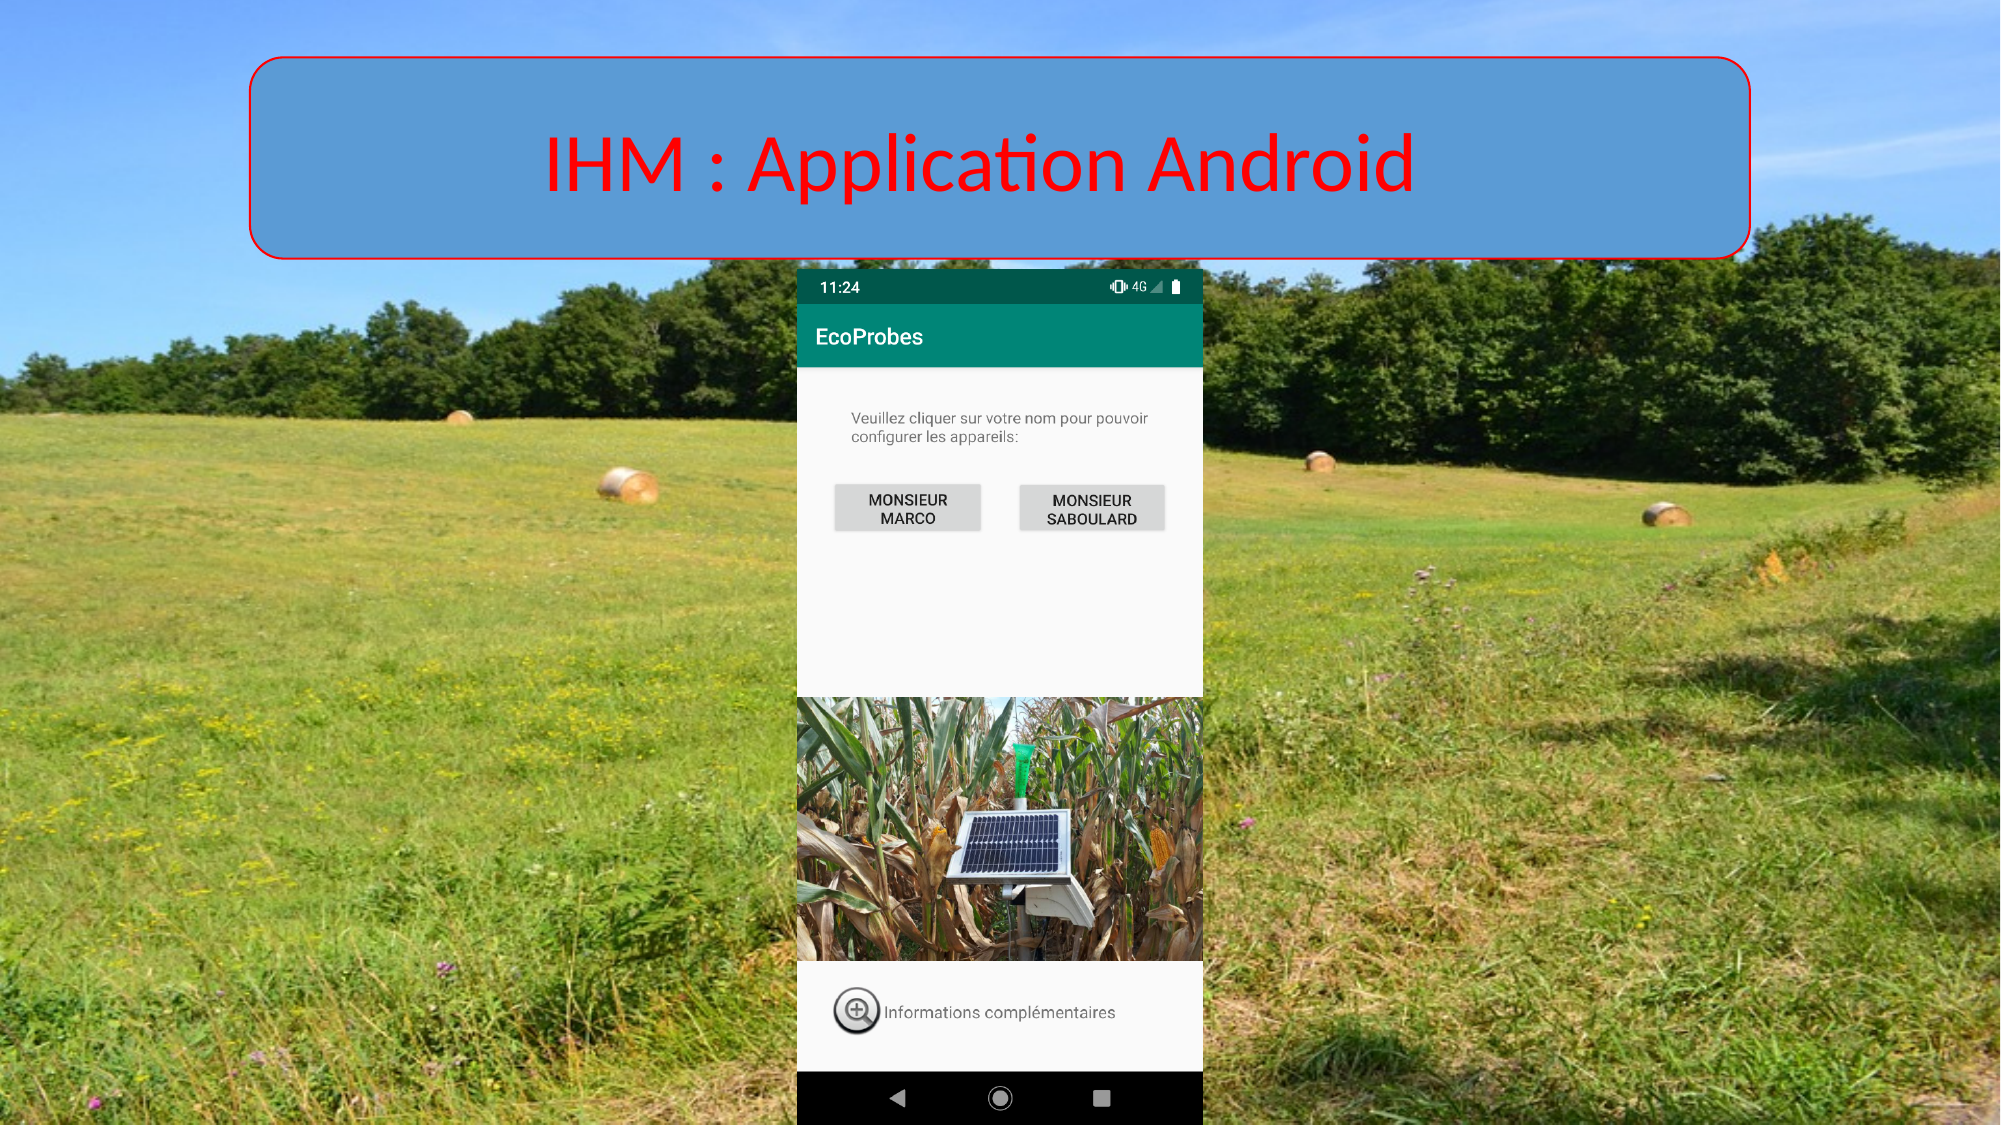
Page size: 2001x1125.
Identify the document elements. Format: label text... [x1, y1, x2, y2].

subtitle [1203, 590, 1750, 885]
subtitle [249, 590, 797, 885]
picture [0, 0, 2001, 1125]
text_box IHM : Application Android [248, 56, 1751, 260]
